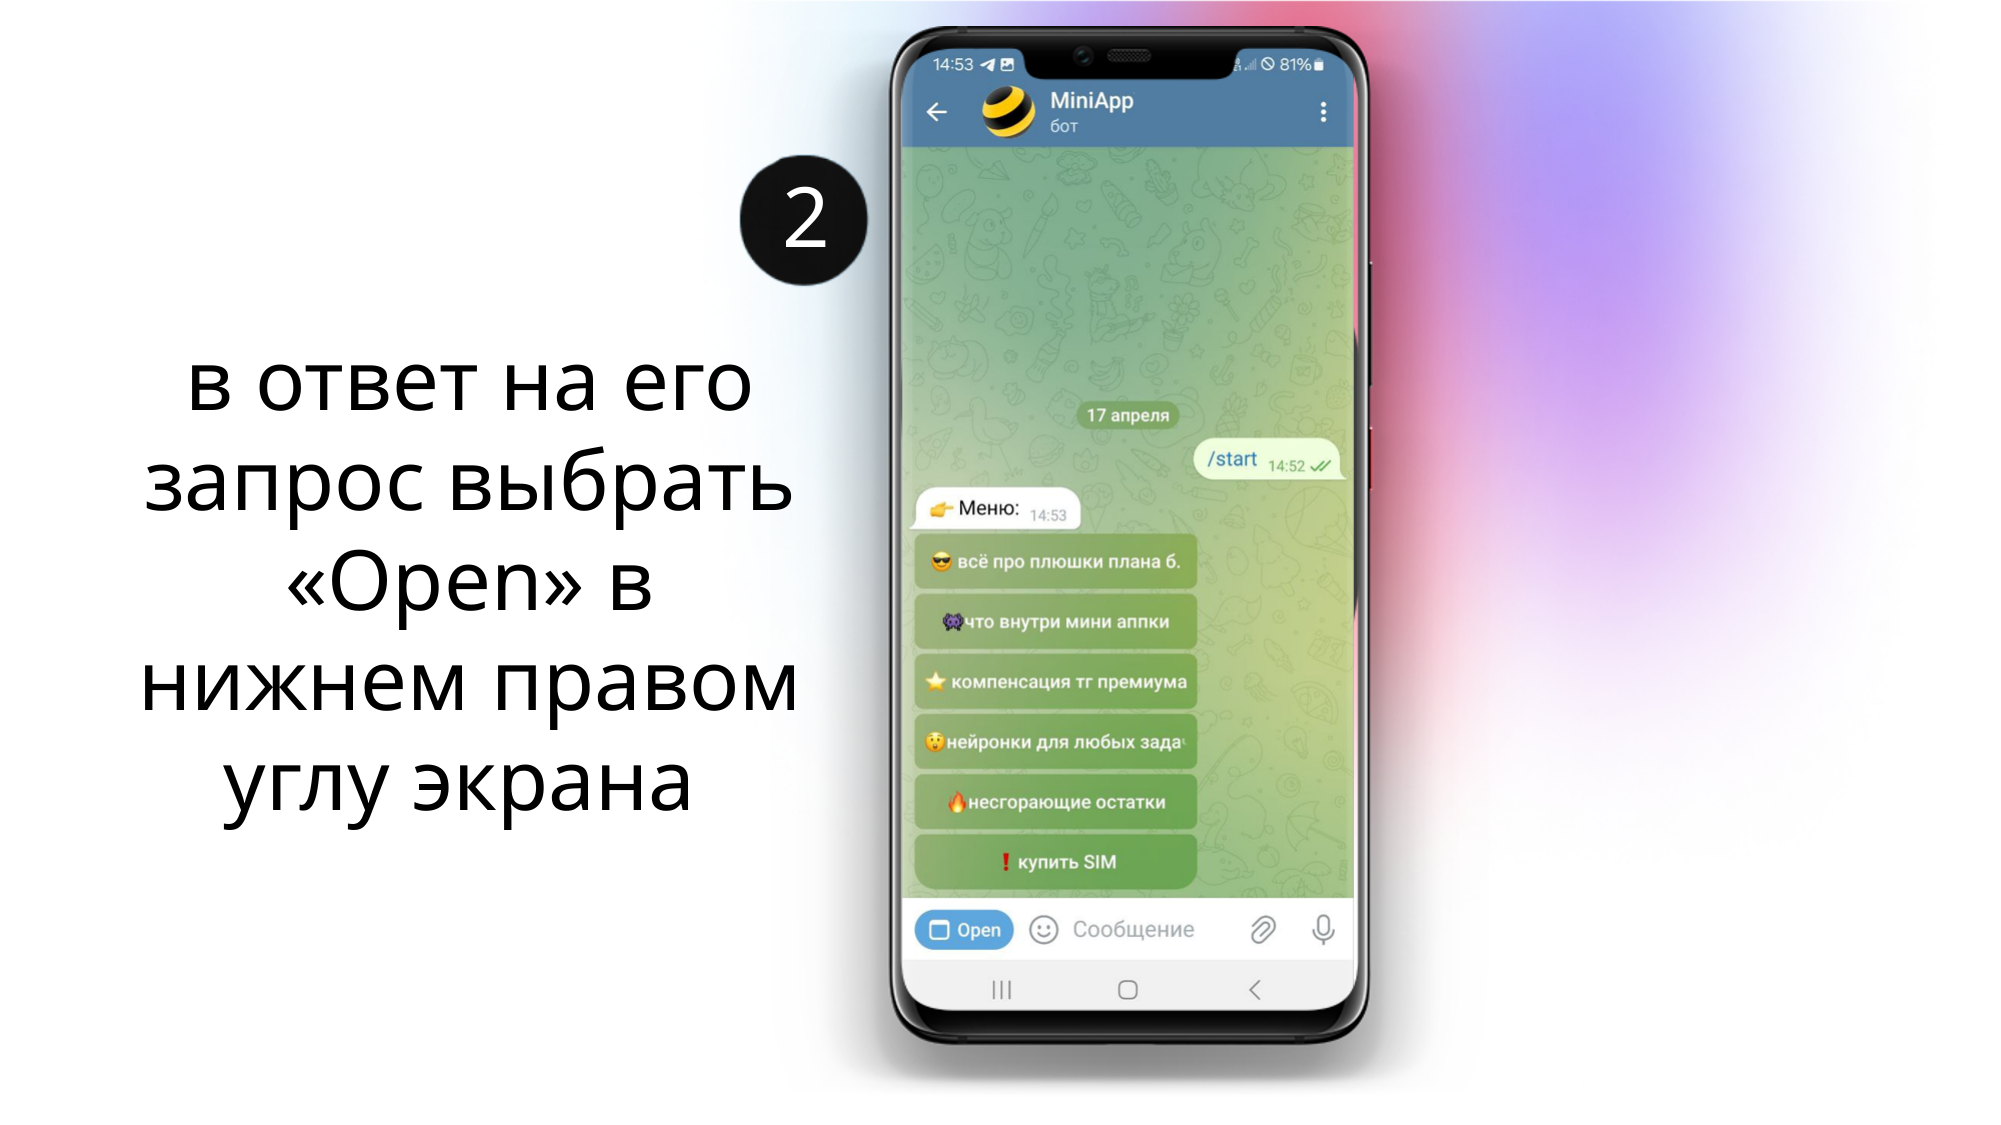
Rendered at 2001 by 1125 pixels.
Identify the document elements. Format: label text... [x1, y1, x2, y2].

text_box в ответ на его запрос выбрать «Open» в нижнем правом углу экрана [99, 319, 685, 835]
picture [685, 0, 1960, 1098]
